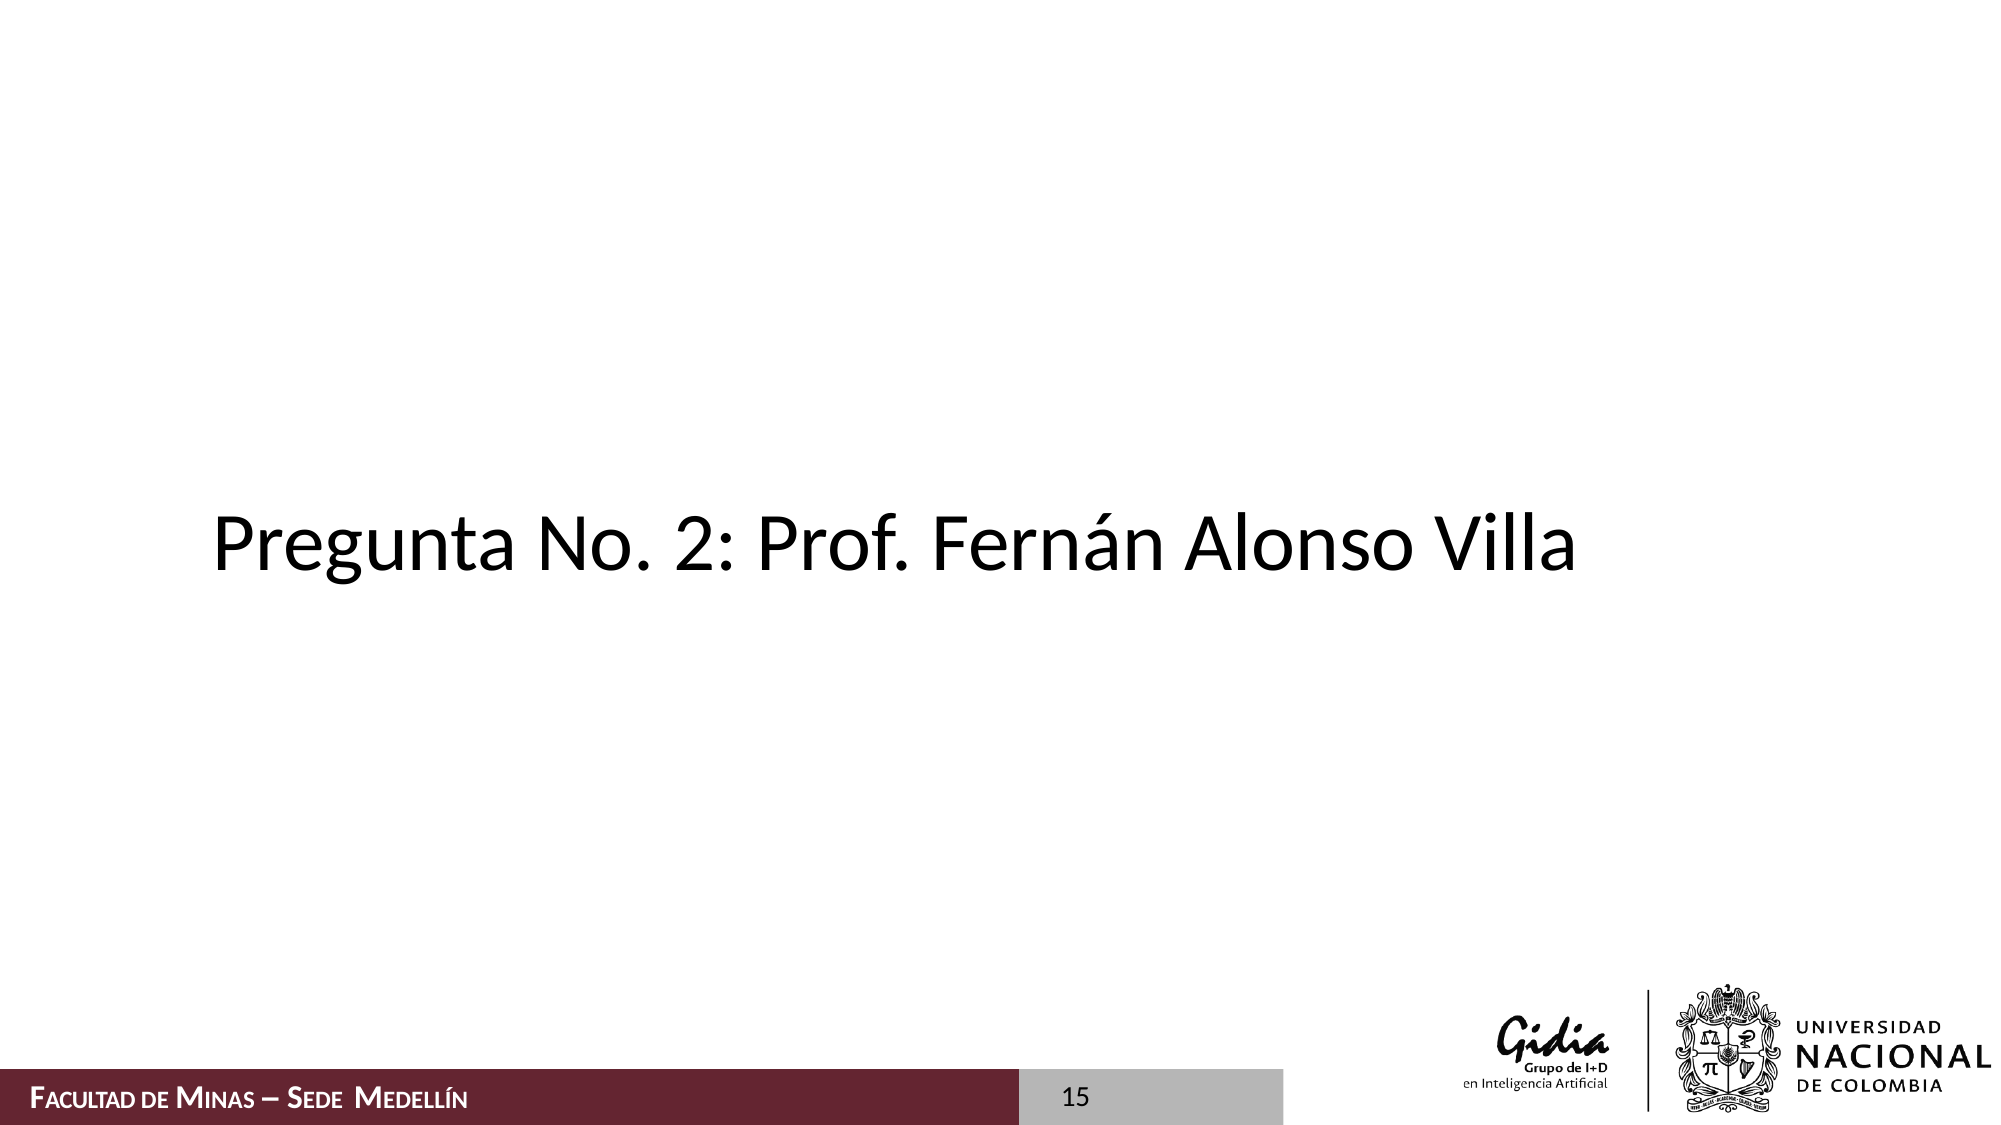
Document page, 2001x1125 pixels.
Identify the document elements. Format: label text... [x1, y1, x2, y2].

slide_number 15 [1054, 1082, 1097, 1116]
title Pregunta No. 2: Prof. Fernán Alonso Villa [212, 487, 1763, 589]
picture [1463, 983, 1992, 1113]
